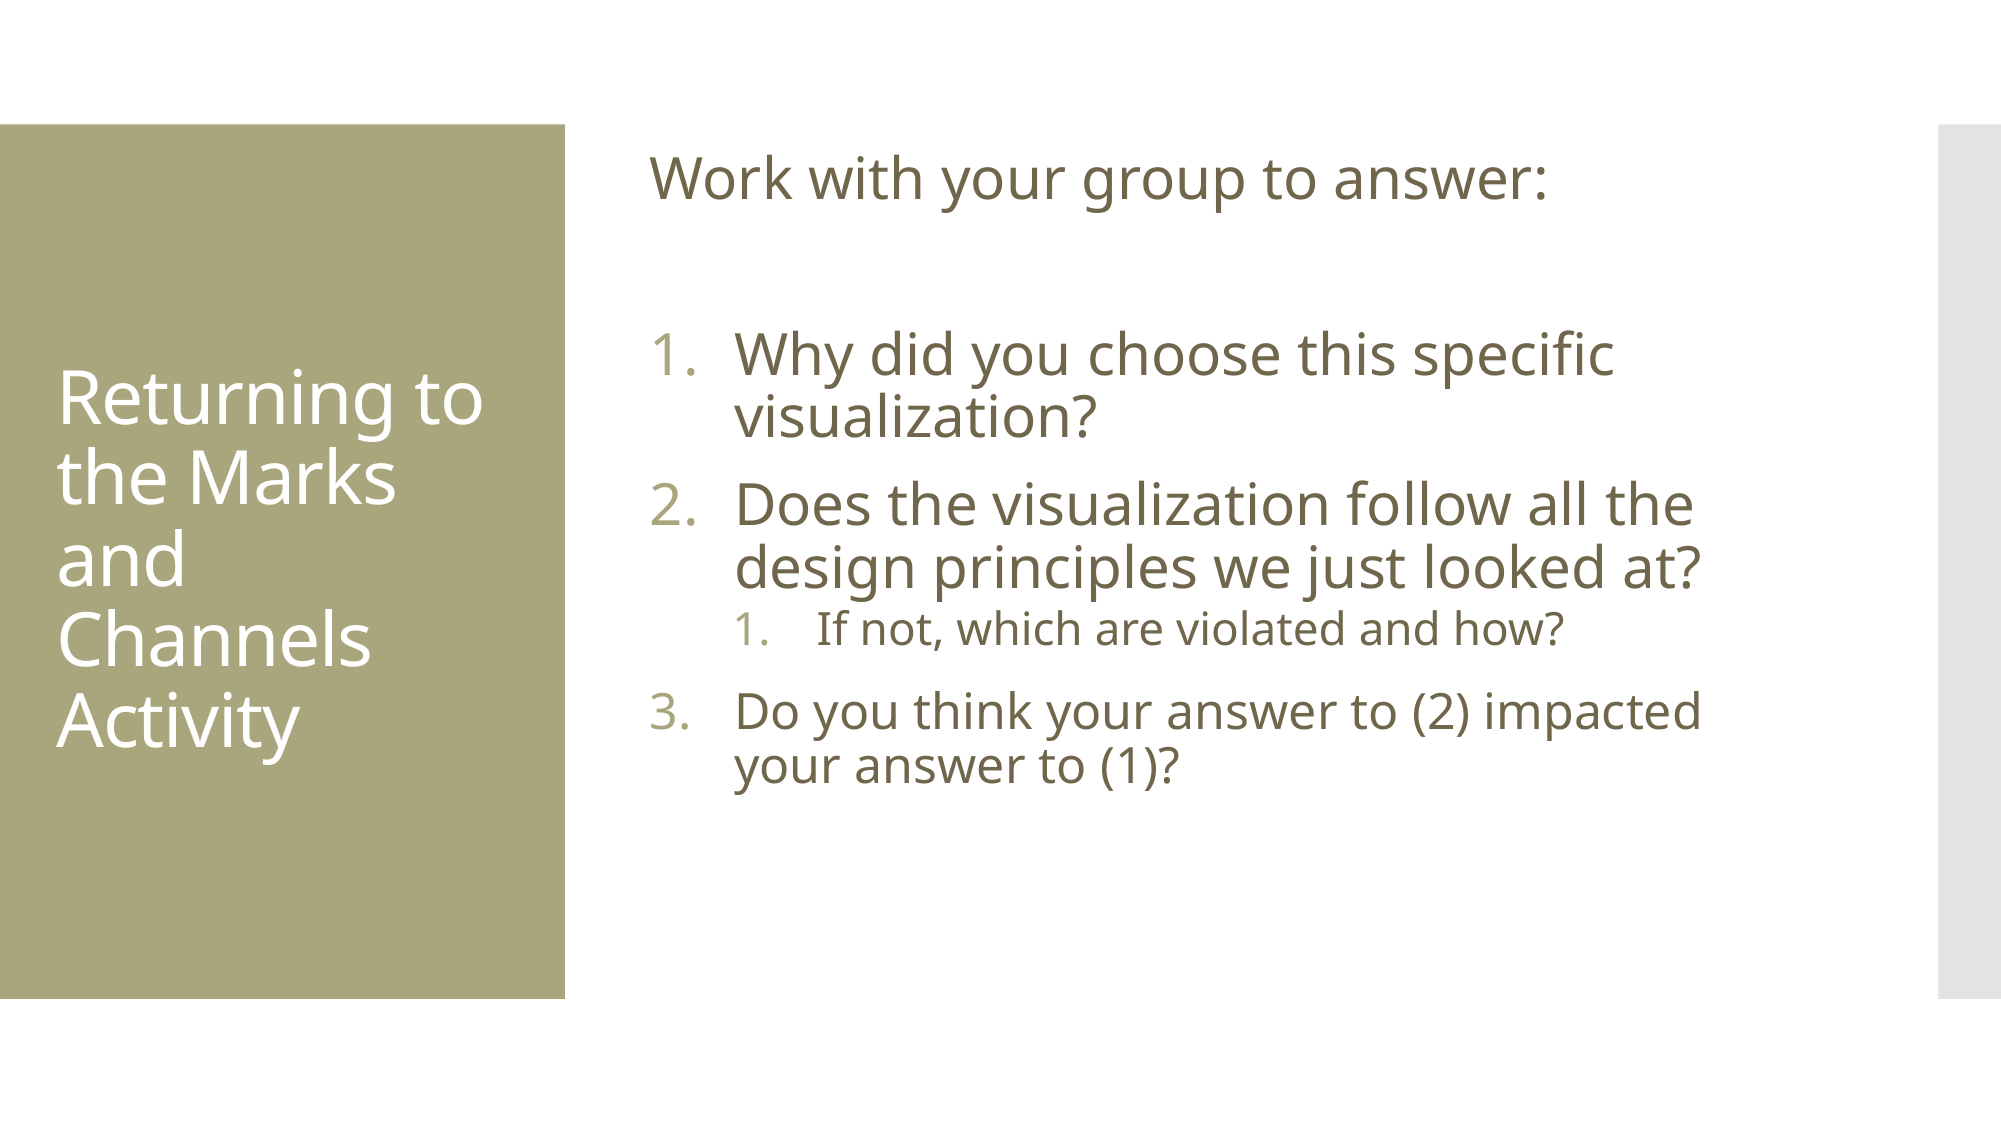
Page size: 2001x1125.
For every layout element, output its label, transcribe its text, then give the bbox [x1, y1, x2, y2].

title Returning to the Marks and Channels Activity [41, 184, 525, 940]
list Work with your group to answer: Why did you choose this specific visualization? Does the visualization follow all the design principles we just looked at? If not, which are violated and how? Do you think your answer to (2) impacted your answer to (1)? [634, 141, 1835, 1059]
